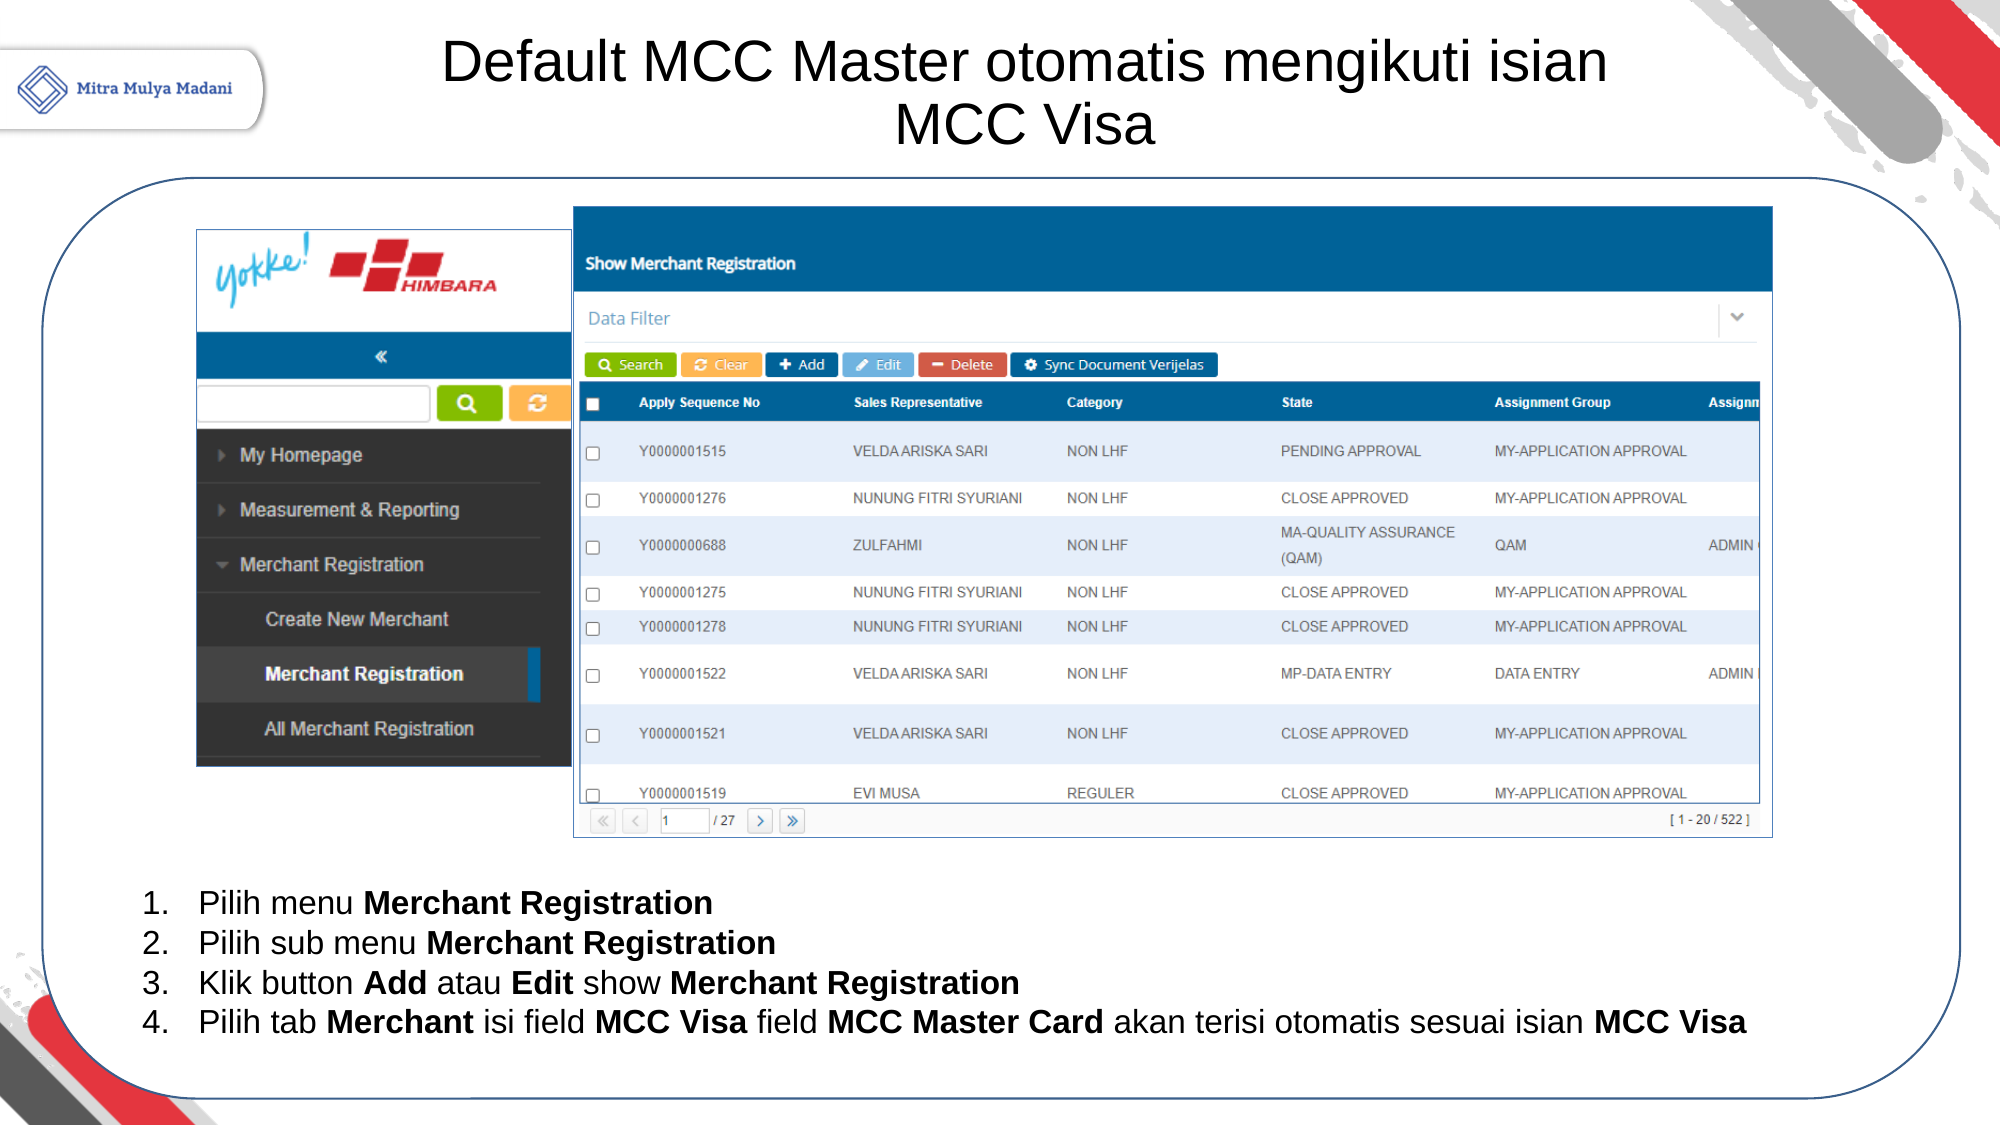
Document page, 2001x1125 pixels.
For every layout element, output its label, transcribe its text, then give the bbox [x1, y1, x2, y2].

picture [1683, 0, 2000, 399]
text_box Pilih menu Merchant Registration Pilih sub menu Merchant Registration Klik button Add atau Edit show Merchant Registration Pilih tab Merchant isi field MCC Visa field MCC Master Card akan terisi otomatis sesuai isian MCC Visa [127, 873, 1838, 1048]
picture [0, 877, 219, 1125]
title Default MCC Master otomatis mengikuti isian MCC Visa [383, 23, 1668, 176]
picture [195, 229, 572, 767]
picture [573, 206, 1773, 838]
picture [0, 38, 271, 142]
